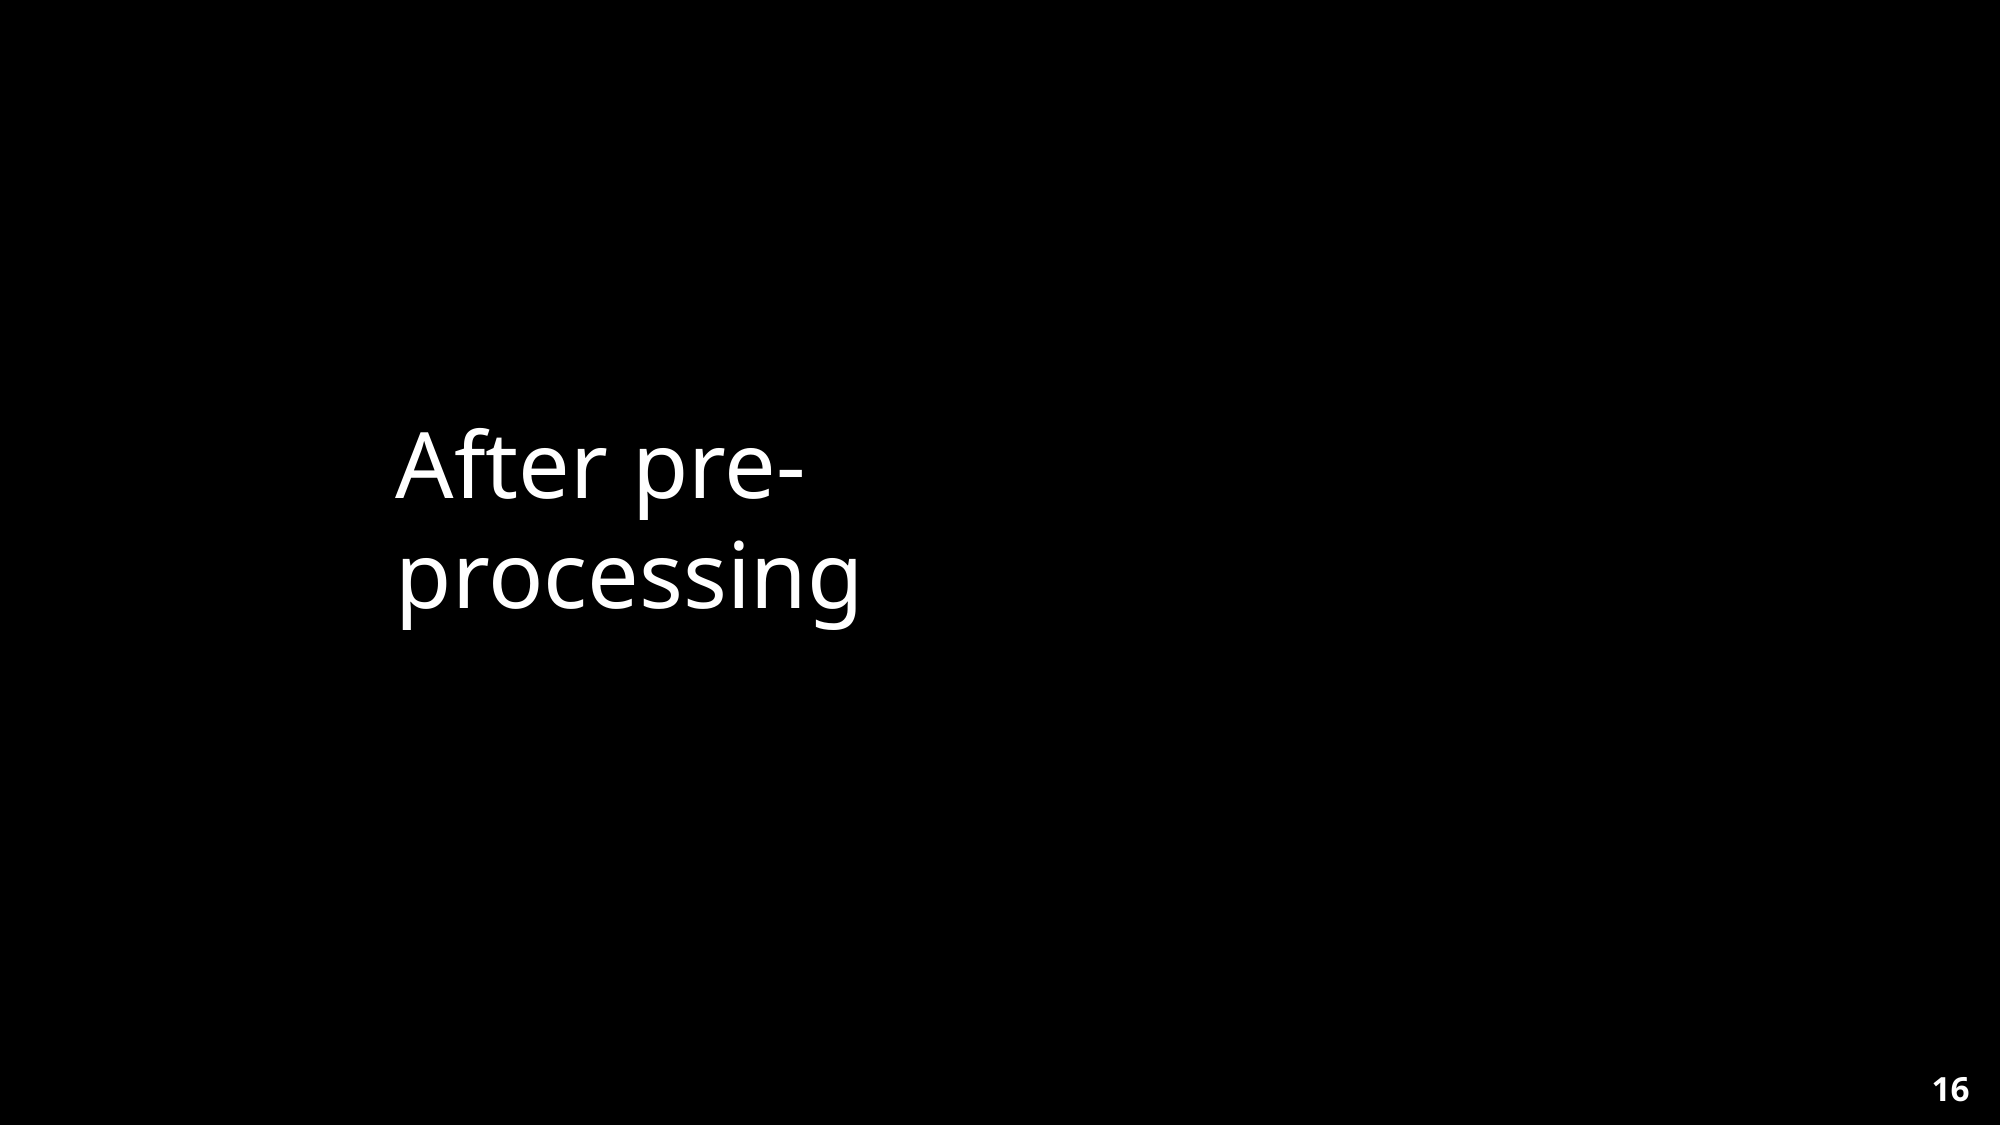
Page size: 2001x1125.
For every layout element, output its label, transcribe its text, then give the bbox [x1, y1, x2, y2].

text_box After pre-processing [381, 399, 996, 634]
slide_number 16 [1898, 1055, 2000, 1125]
